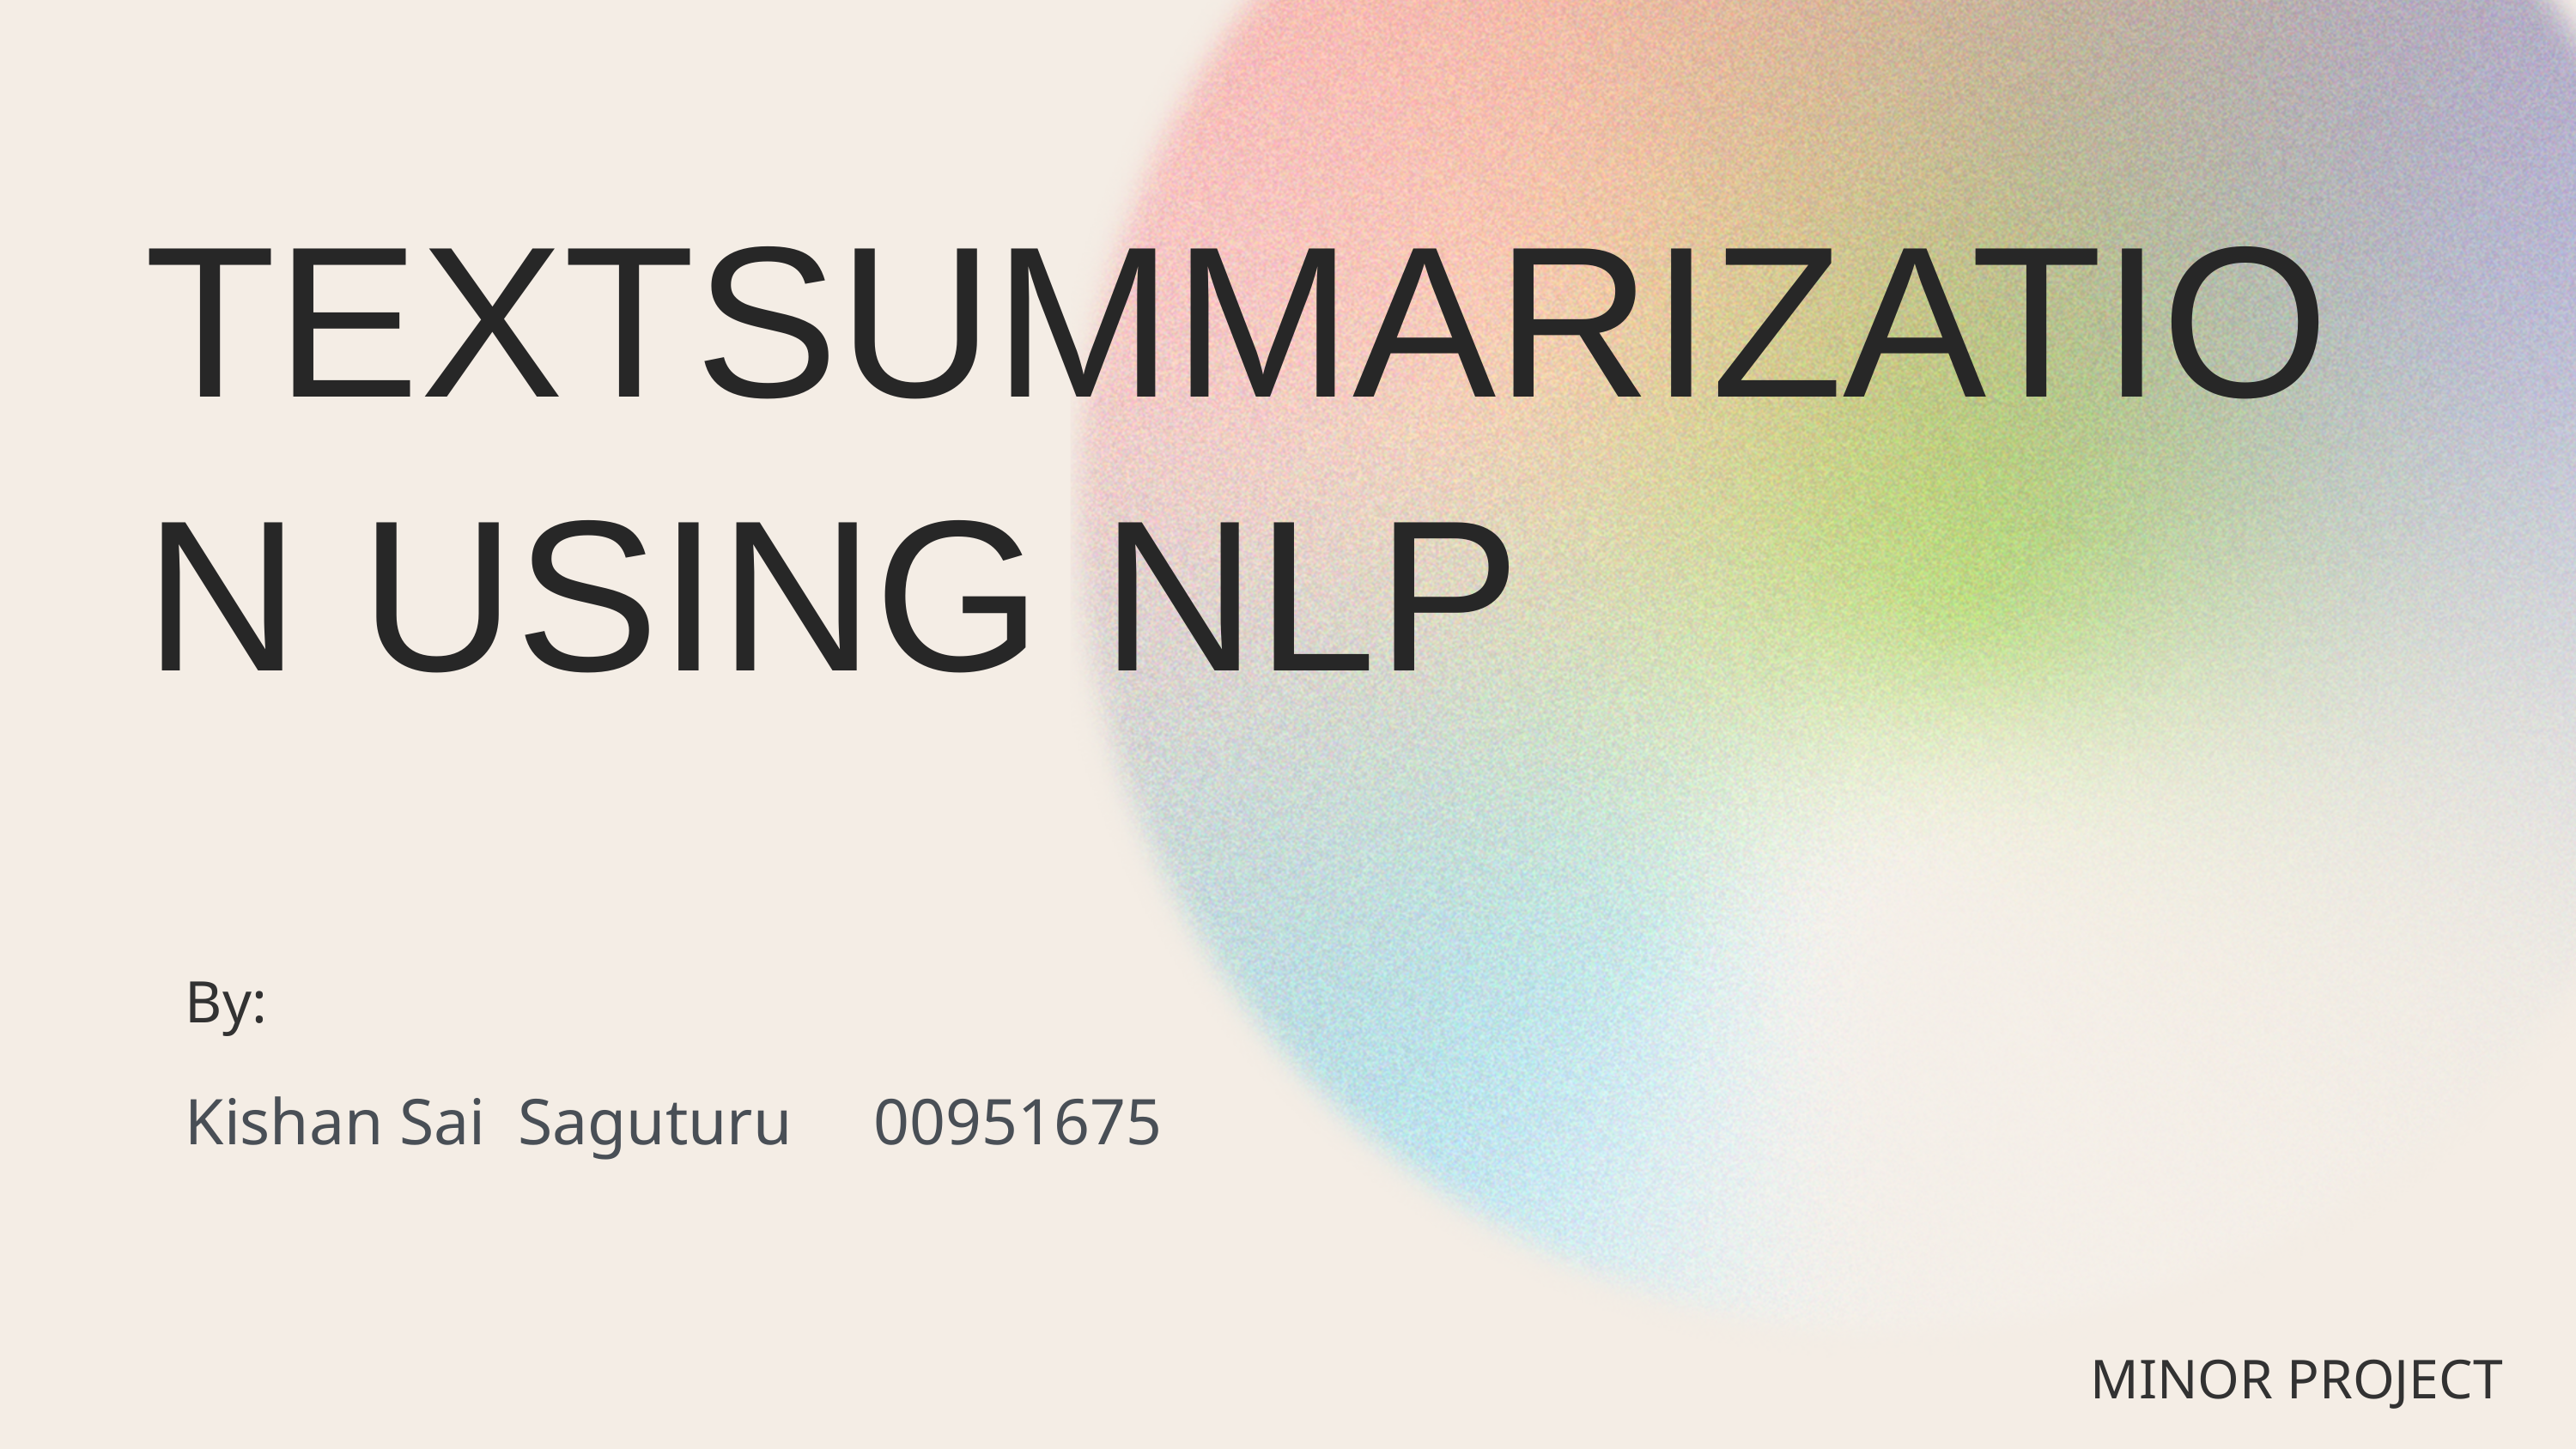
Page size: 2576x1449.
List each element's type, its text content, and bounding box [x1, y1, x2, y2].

text_box TEXTSUMMARIZATION USING NLP [144, 166, 2343, 714]
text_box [185, 944, 1613, 1245]
text_box Saguturu [1070, 0, 2576, 1358]
text_box MINOR PROJECT [2090, 1307, 2530, 1410]
